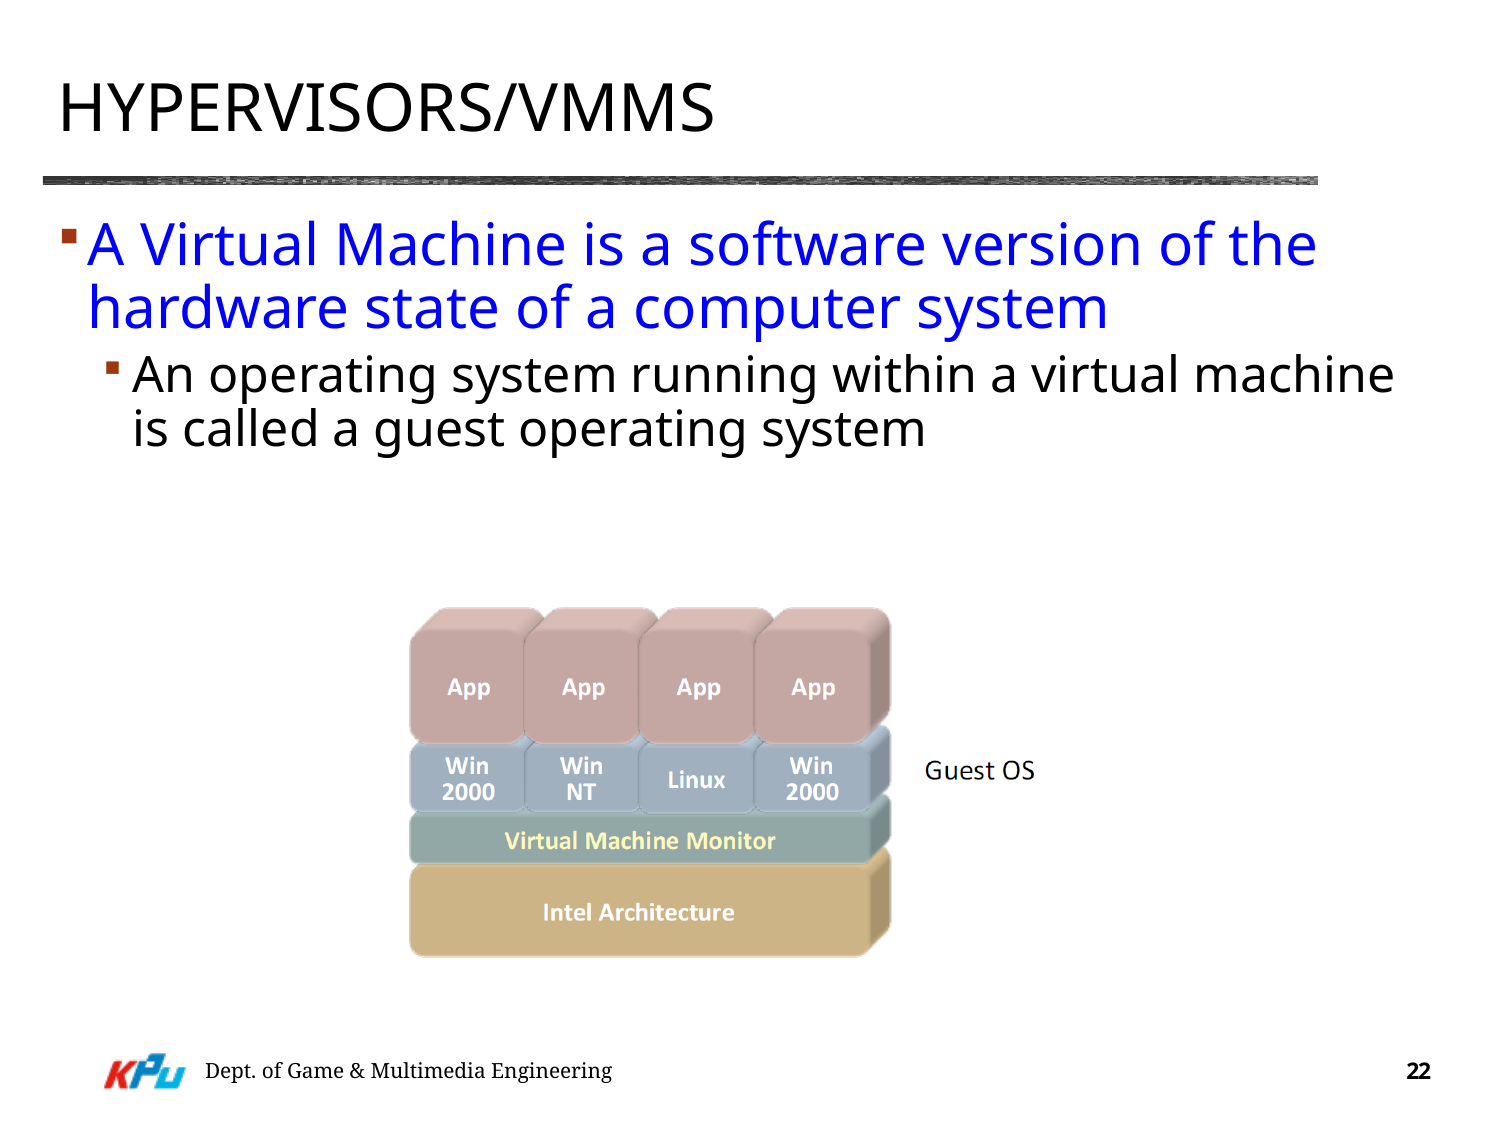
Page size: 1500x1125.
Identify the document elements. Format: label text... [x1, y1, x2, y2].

slide_number 22 [1379, 1042, 1459, 1103]
footer Dept. of Game & Multimedia Engineering [190, 1042, 879, 1103]
picture [92, 1030, 191, 1120]
picture [392, 580, 1053, 972]
title Hypervisors/VMMs [42, 39, 1458, 182]
list A Virtual Machine is a software version of the hardware state of a computer system An operating system running within a virtual machine is called a guest operating system [42, 207, 1458, 1013]
